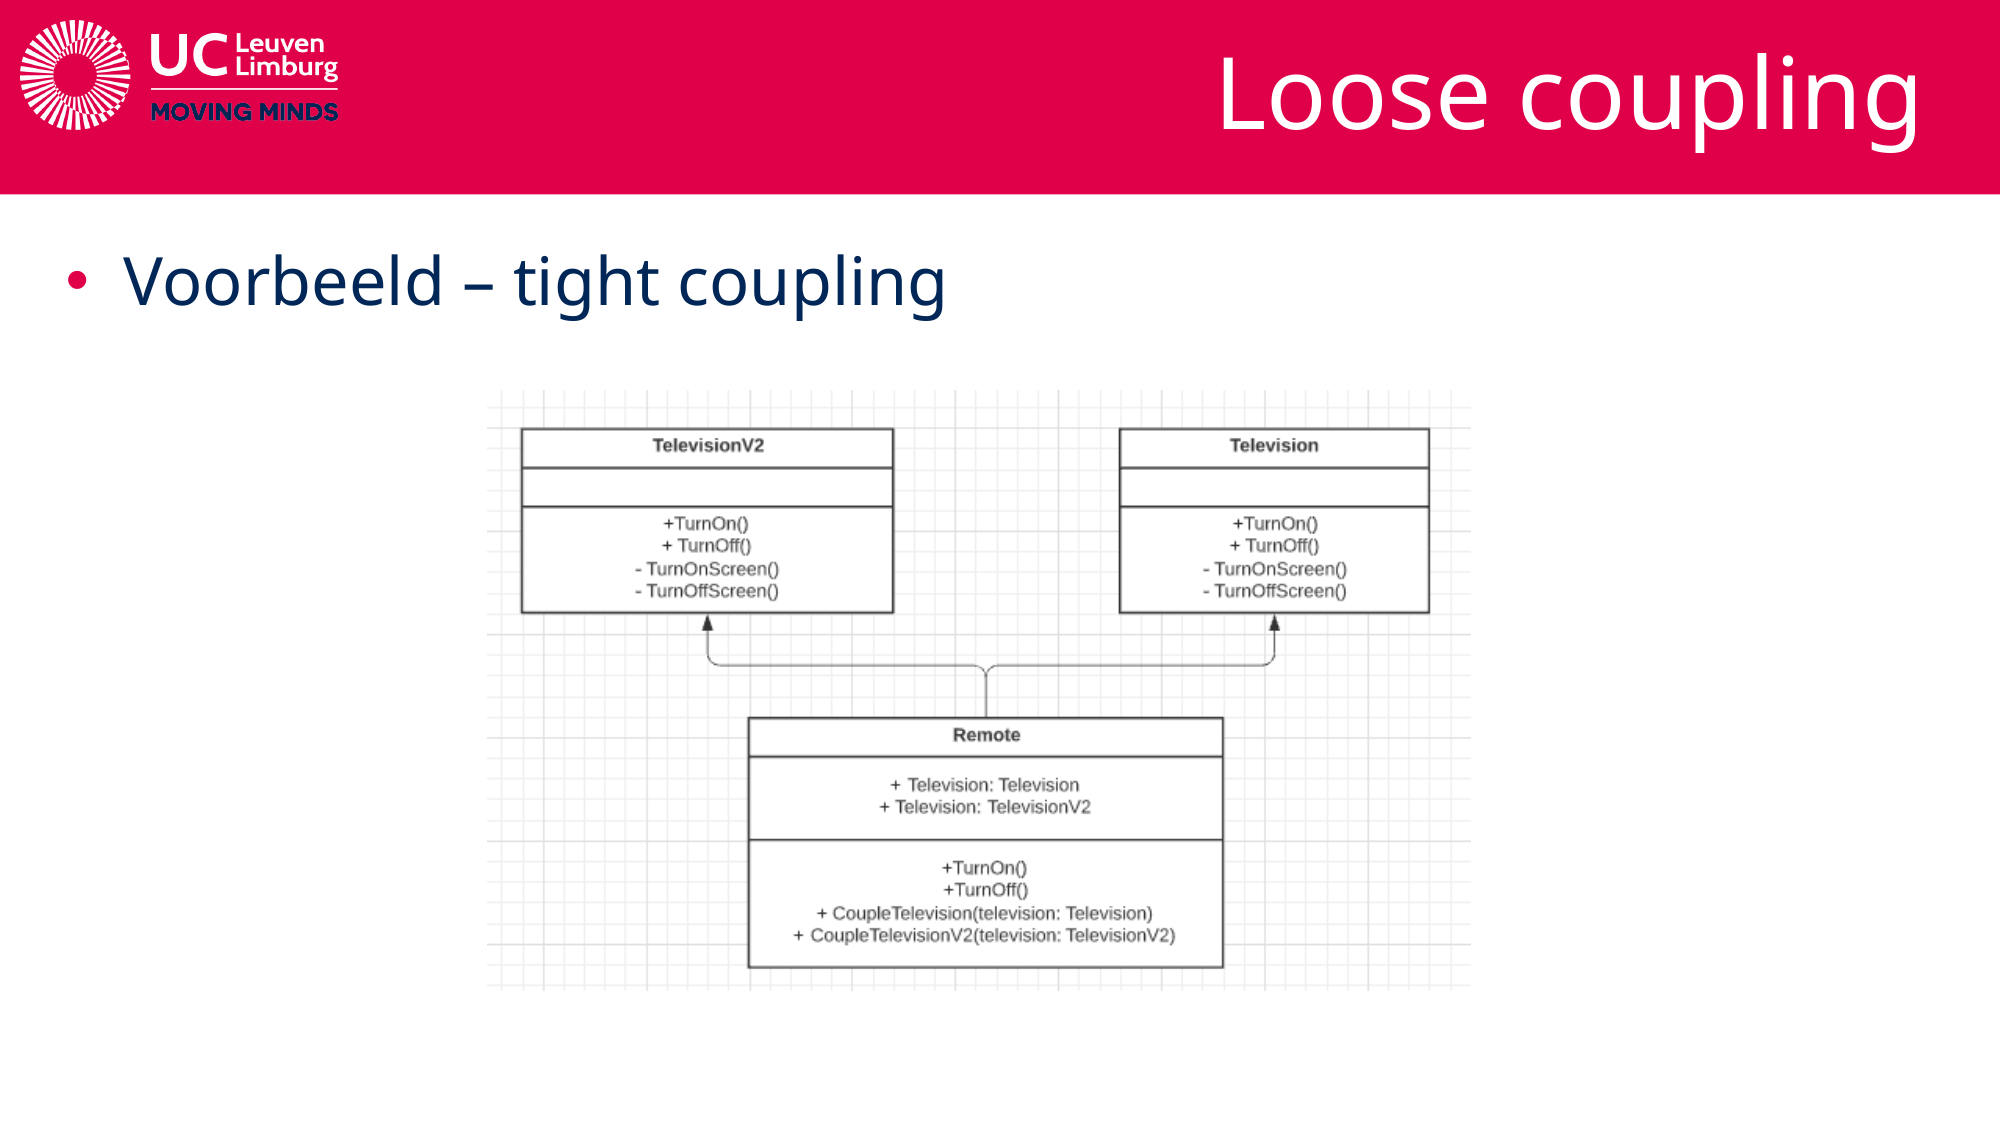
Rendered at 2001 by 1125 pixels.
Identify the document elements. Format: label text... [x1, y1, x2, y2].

title Loose coupling [358, 0, 1940, 195]
list Voorbeeld – tight coupling [50, 240, 1940, 1078]
picture [20, 20, 338, 130]
picture [487, 390, 1471, 991]
